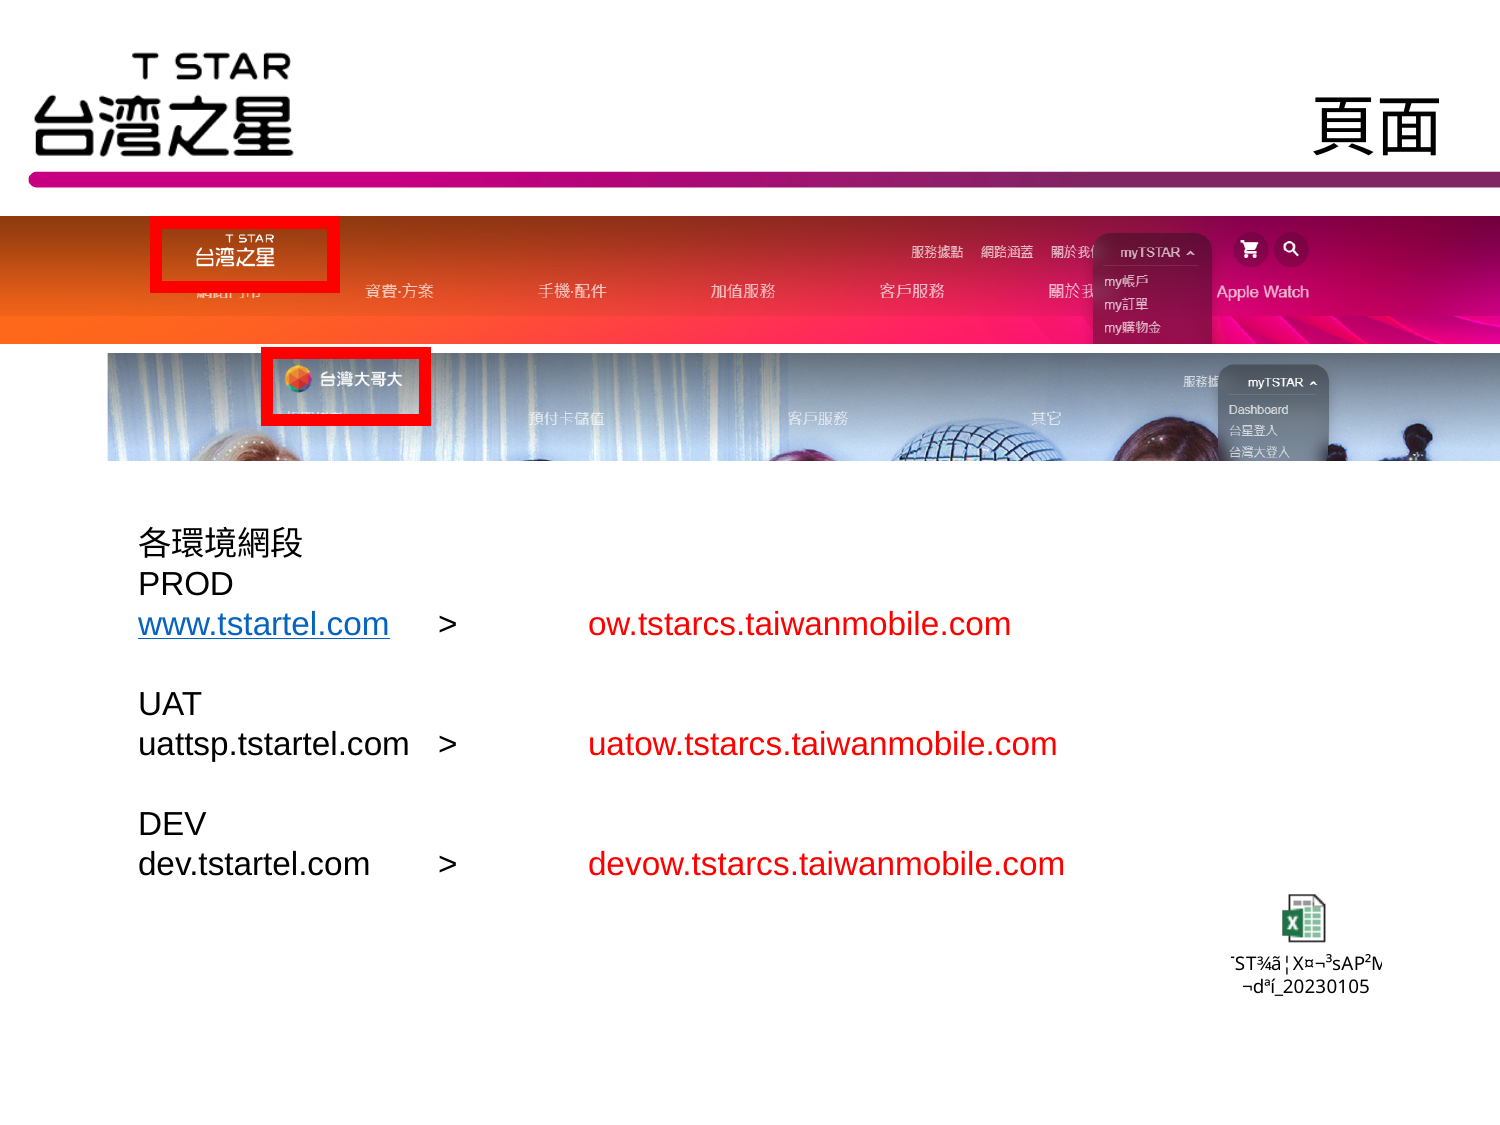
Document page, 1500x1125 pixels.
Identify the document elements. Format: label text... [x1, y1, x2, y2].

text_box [1231, 893, 1382, 1021]
text_box 各環境網段 PROD www.tstartel.com > ow.tstarcs.taiwanmobile.com UAT uattsp.tstartel.com > uatow.tstarcs.taiwanmobile.com DEV dev.tstartel.com > devow.tstarcs.taiwanmobile.com [123, 515, 1147, 890]
picture [11, 42, 1500, 209]
picture [0, 216, 1500, 344]
title 頁面 [370, 66, 1459, 192]
picture [107, 353, 1500, 461]
